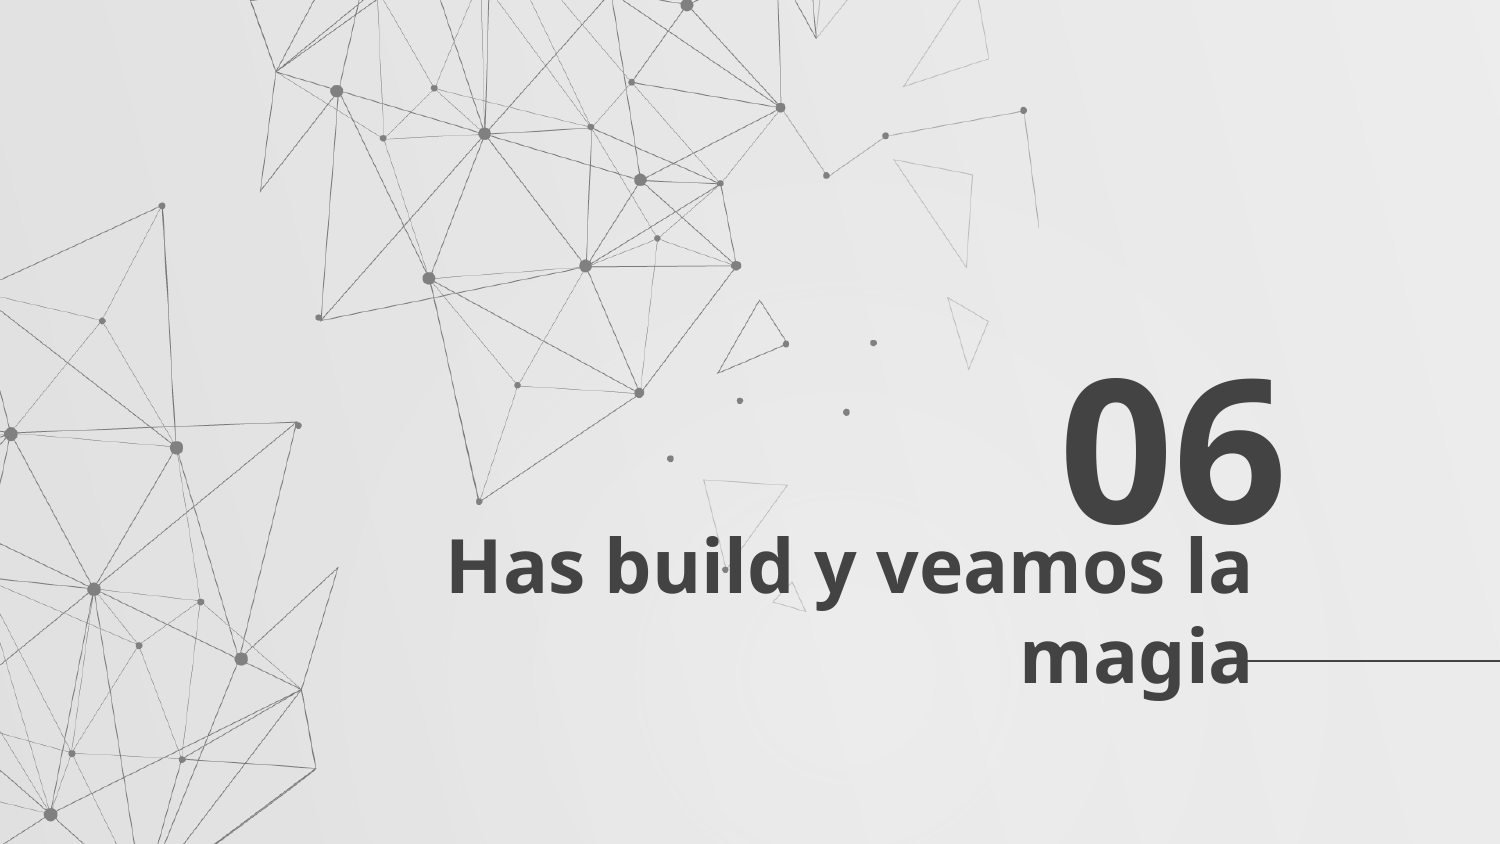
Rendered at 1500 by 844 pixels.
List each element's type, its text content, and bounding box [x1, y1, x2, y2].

title 06 [814, 381, 1304, 505]
title Has build y veamos la magia [417, 496, 1270, 812]
picture [0, 0, 1500, 844]
